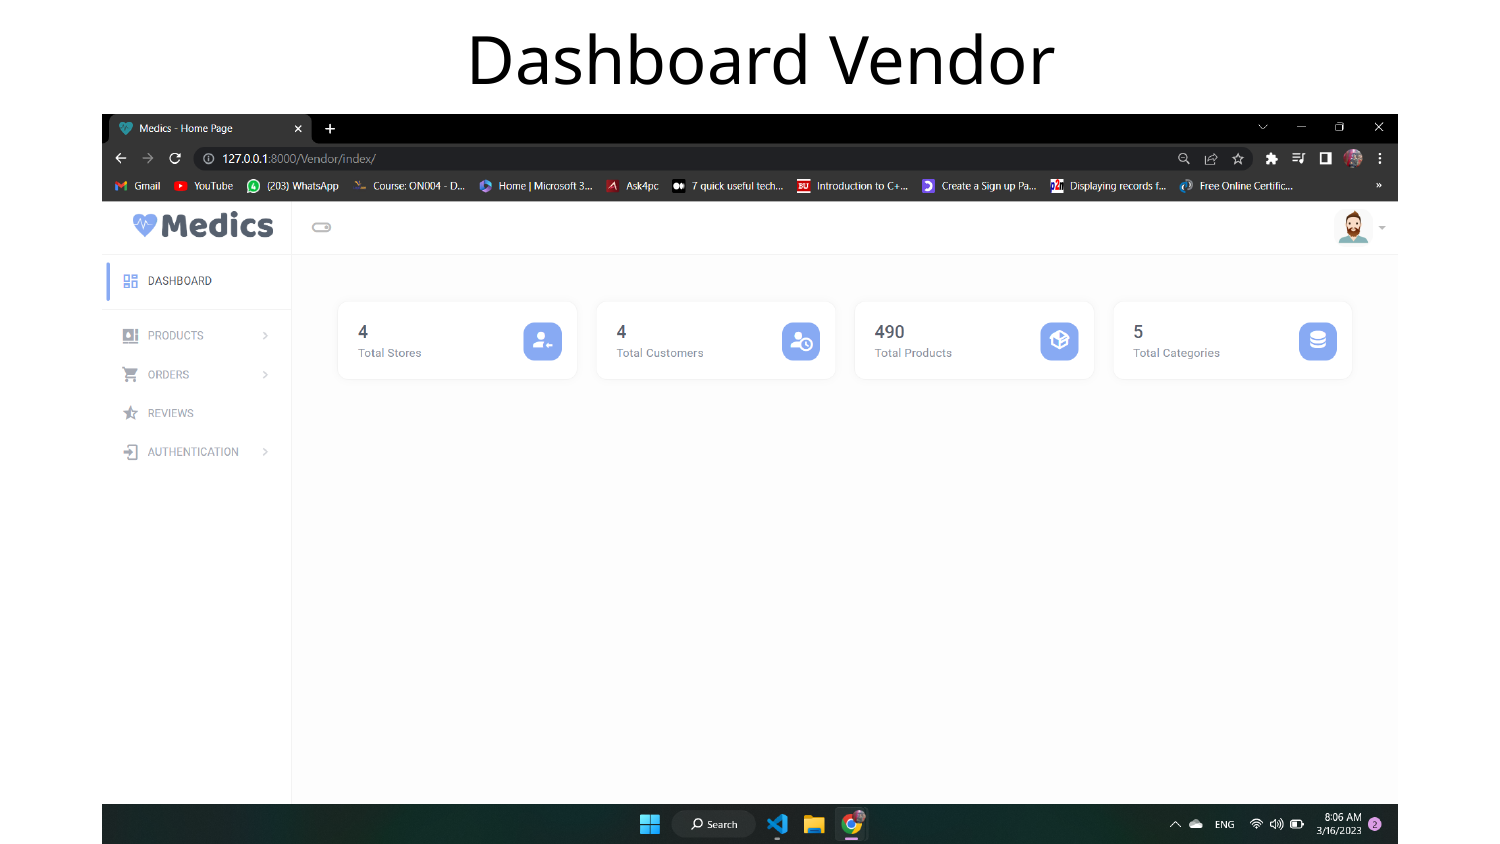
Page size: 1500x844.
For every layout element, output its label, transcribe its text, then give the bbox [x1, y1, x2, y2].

title Dashboard Vendor [122, 0, 1419, 115]
picture [101, 114, 1399, 844]
